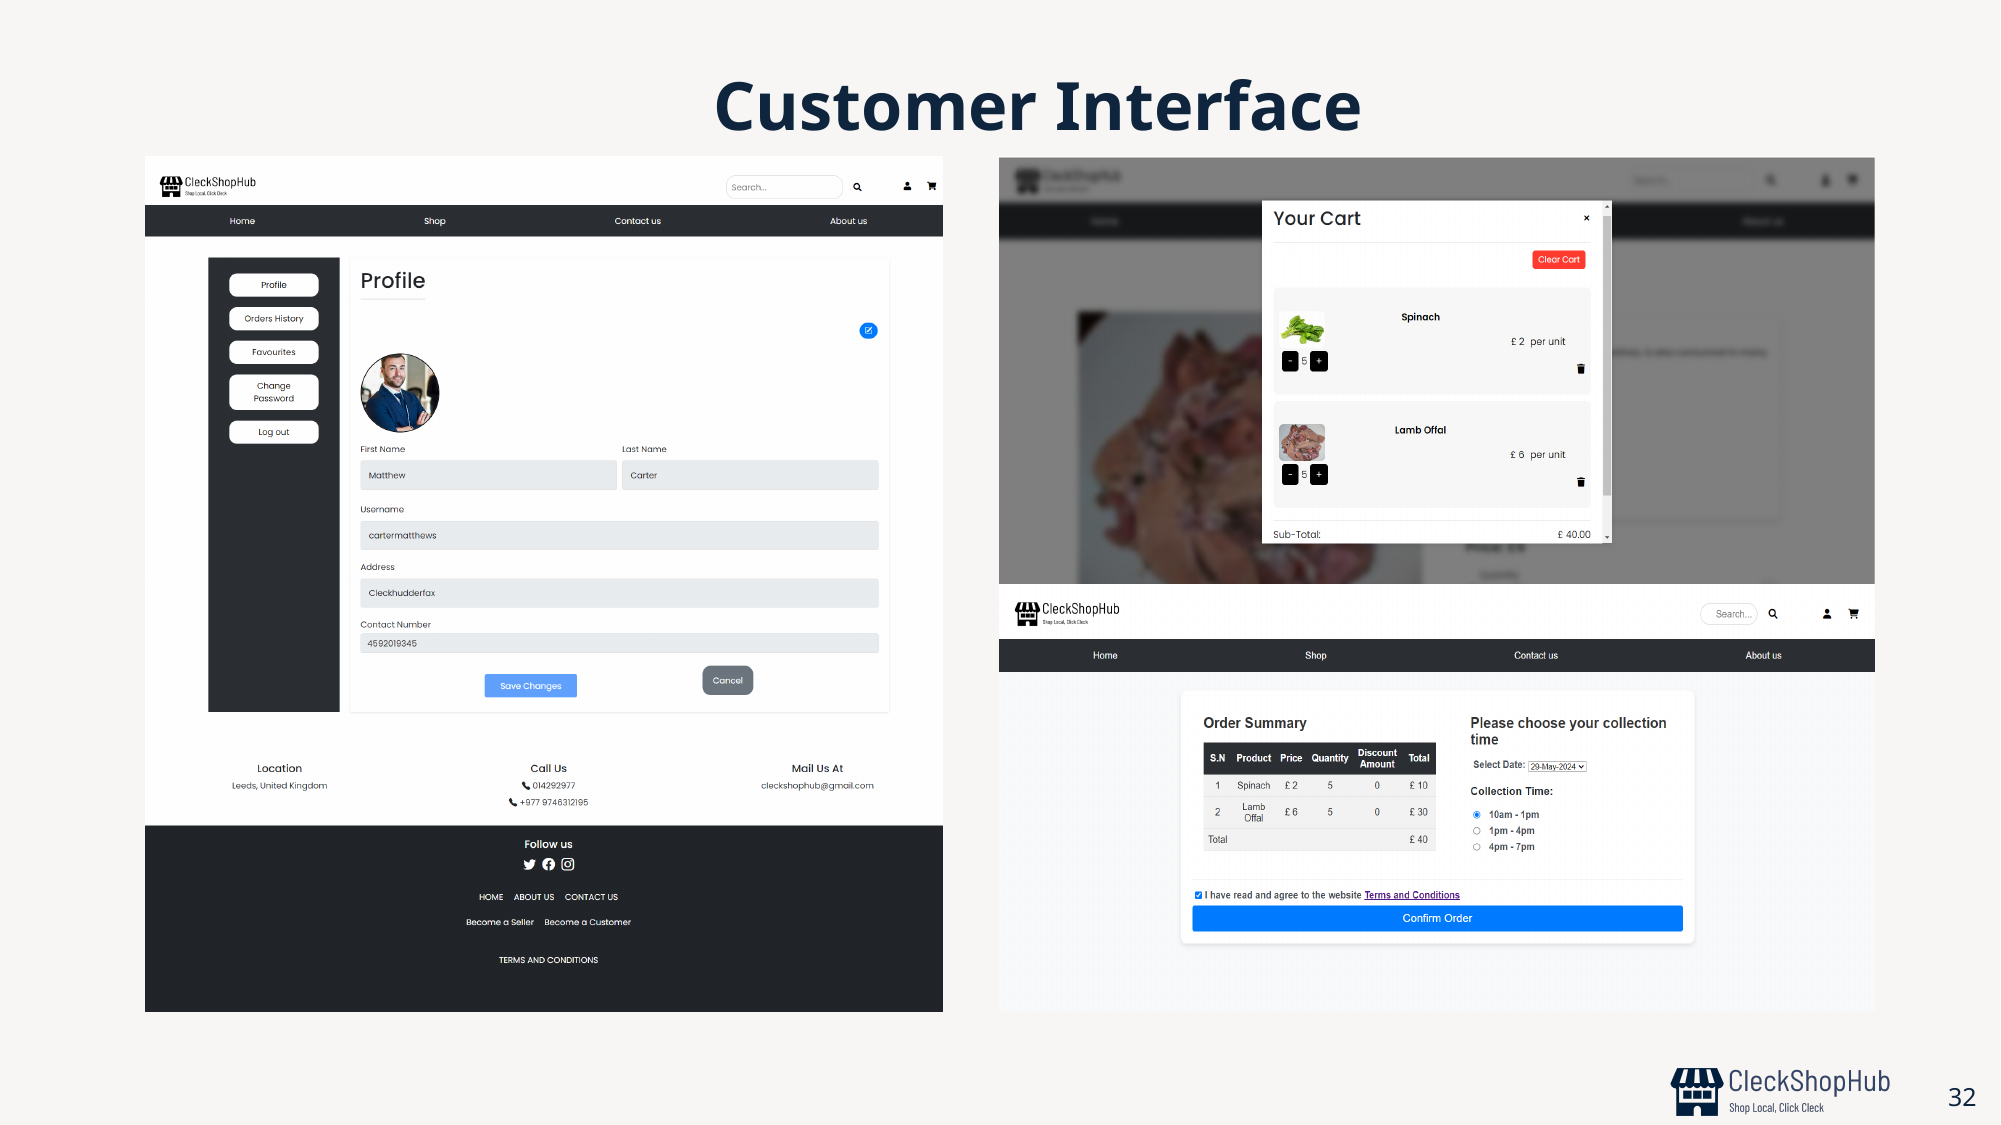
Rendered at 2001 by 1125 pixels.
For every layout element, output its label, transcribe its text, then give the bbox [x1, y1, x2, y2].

picture [999, 156, 1875, 1013]
title Customer Interface [698, 0, 1538, 218]
picture [145, 156, 943, 1013]
slide_number 32 [1924, 1068, 2000, 1125]
picture [1670, 1068, 1890, 1116]
